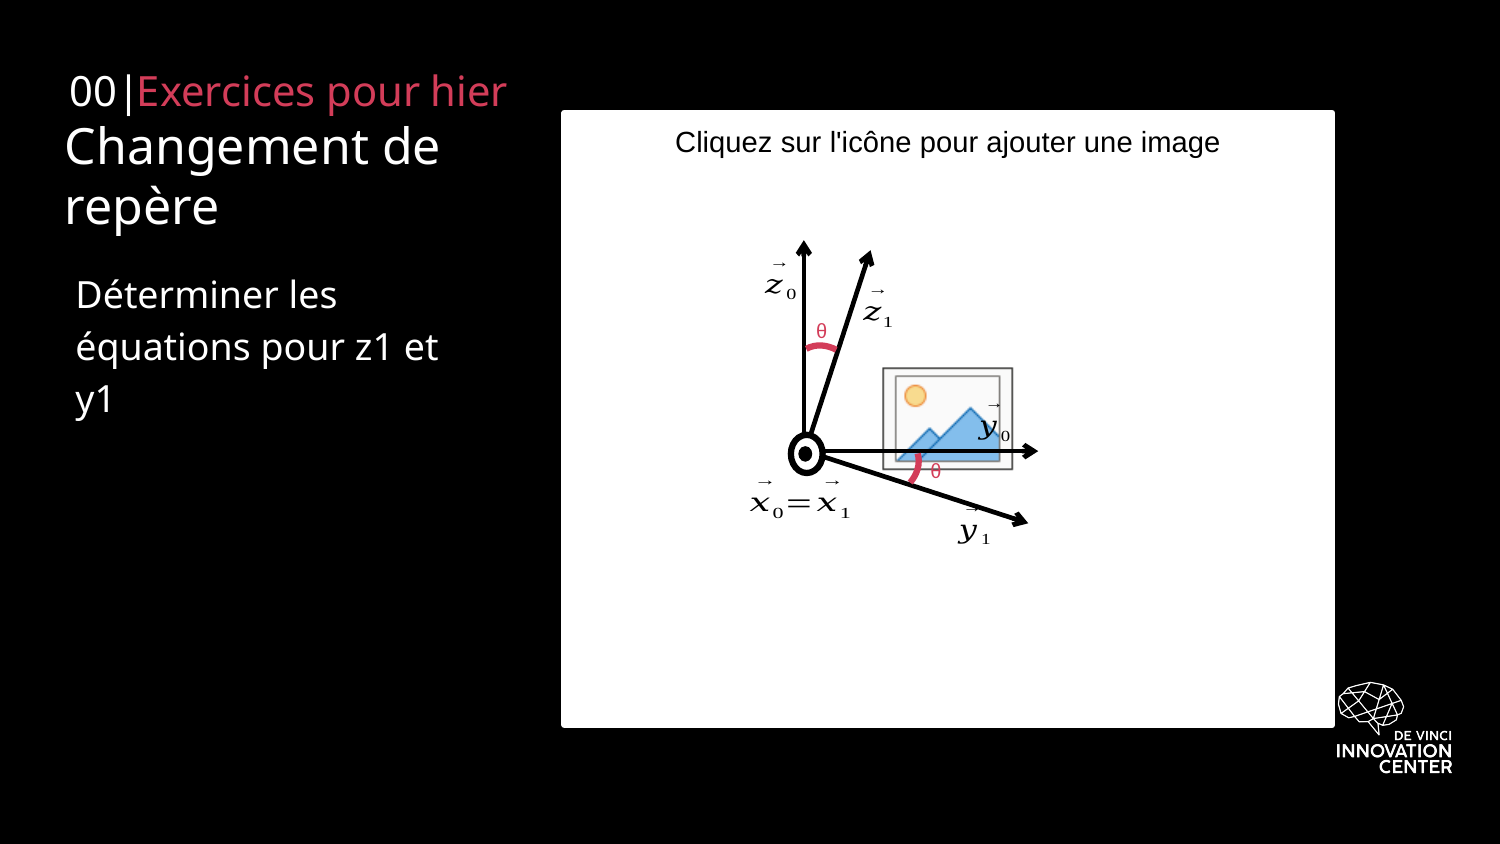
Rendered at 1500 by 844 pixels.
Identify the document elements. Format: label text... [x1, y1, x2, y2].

picture [567, 115, 1329, 722]
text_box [829, 280, 1067, 492]
list Exercices pour hier [103, 41, 625, 116]
title Changement de repère [49, 116, 511, 250]
picture [1320, 656, 1471, 807]
list 00| [35, 41, 103, 116]
list Déterminer les équations pour z1 et y1 [35, 249, 497, 728]
